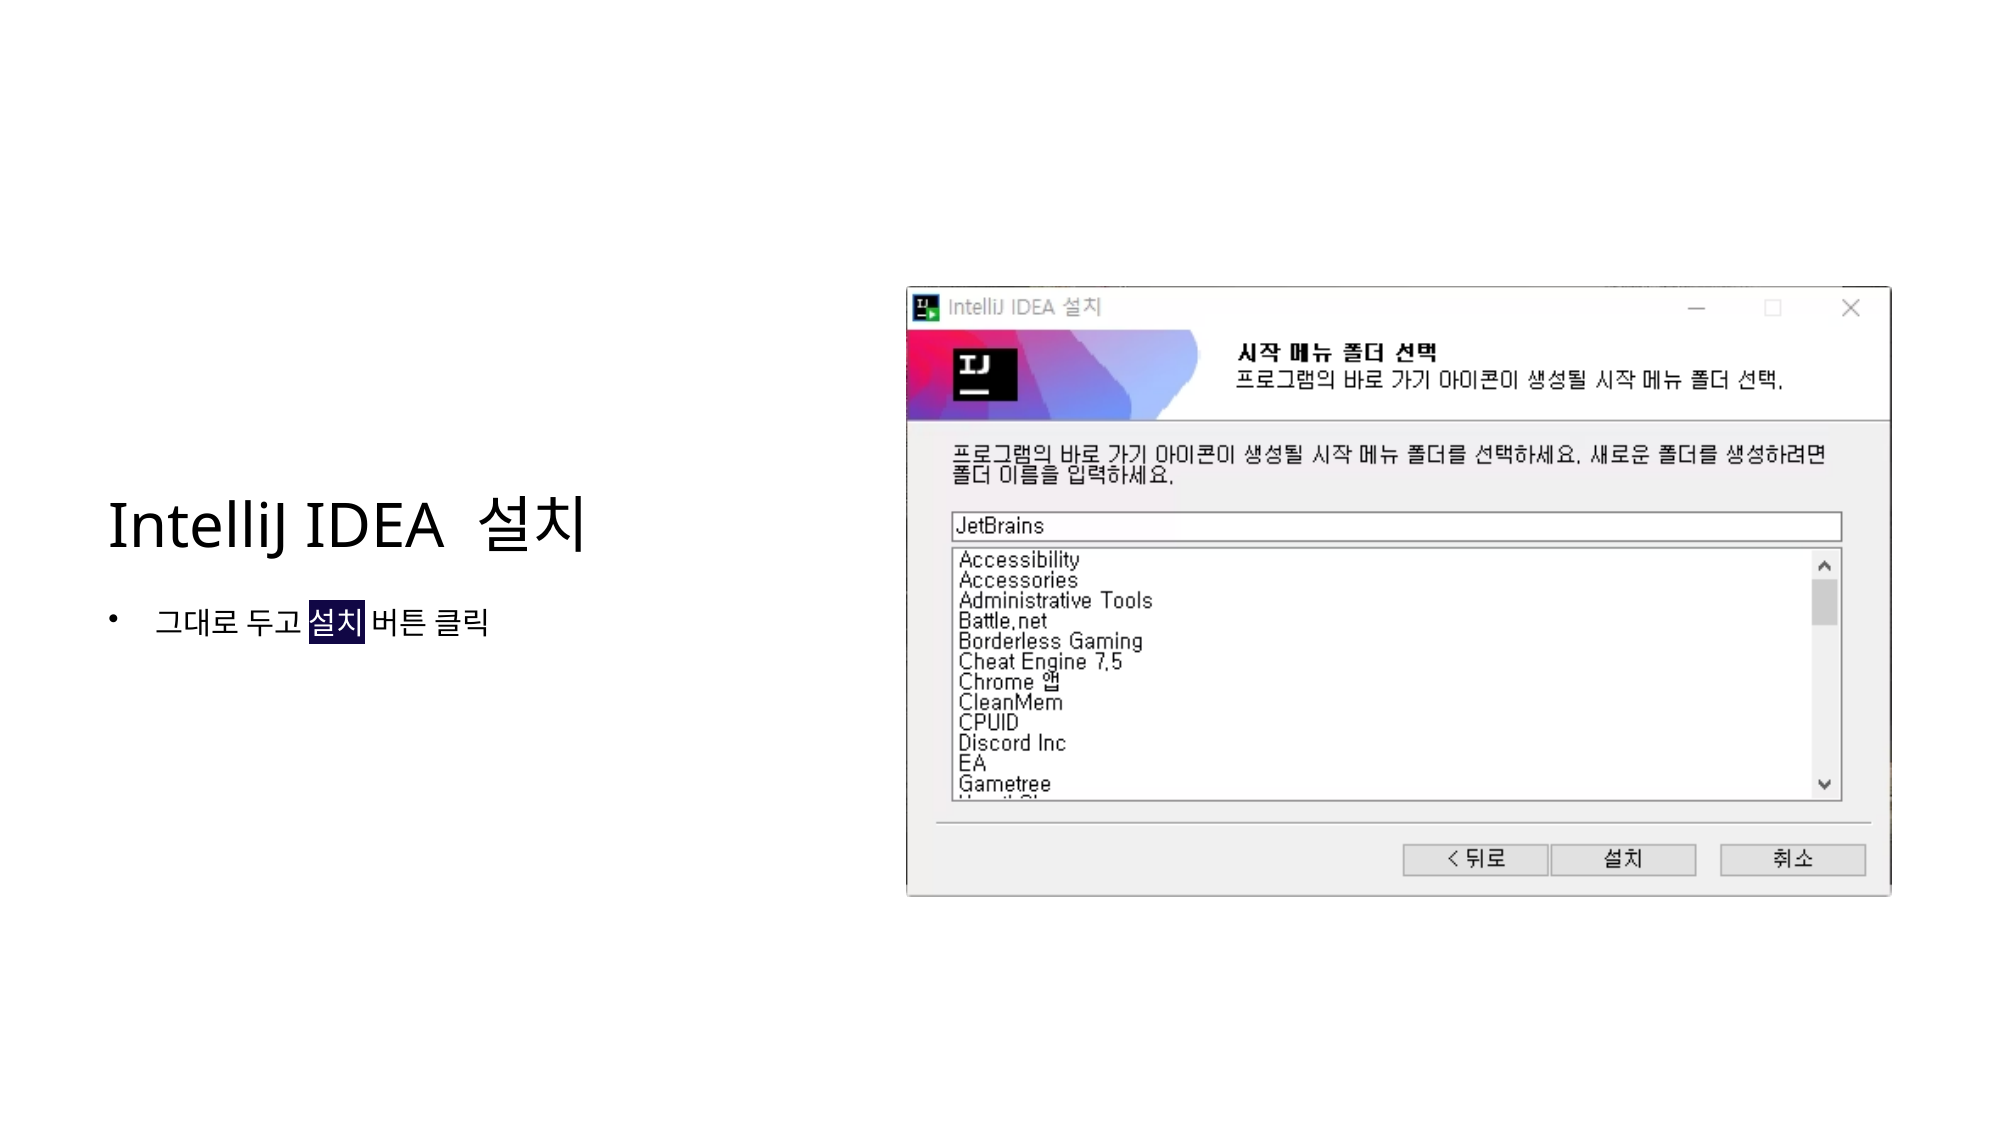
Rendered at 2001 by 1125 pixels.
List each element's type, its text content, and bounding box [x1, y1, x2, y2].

picture [905, 285, 1892, 898]
text_box 그대로 두고 설치 버튼 클릭 [108, 591, 892, 642]
text_box IntelliJ IDEA 설치 [108, 482, 729, 561]
